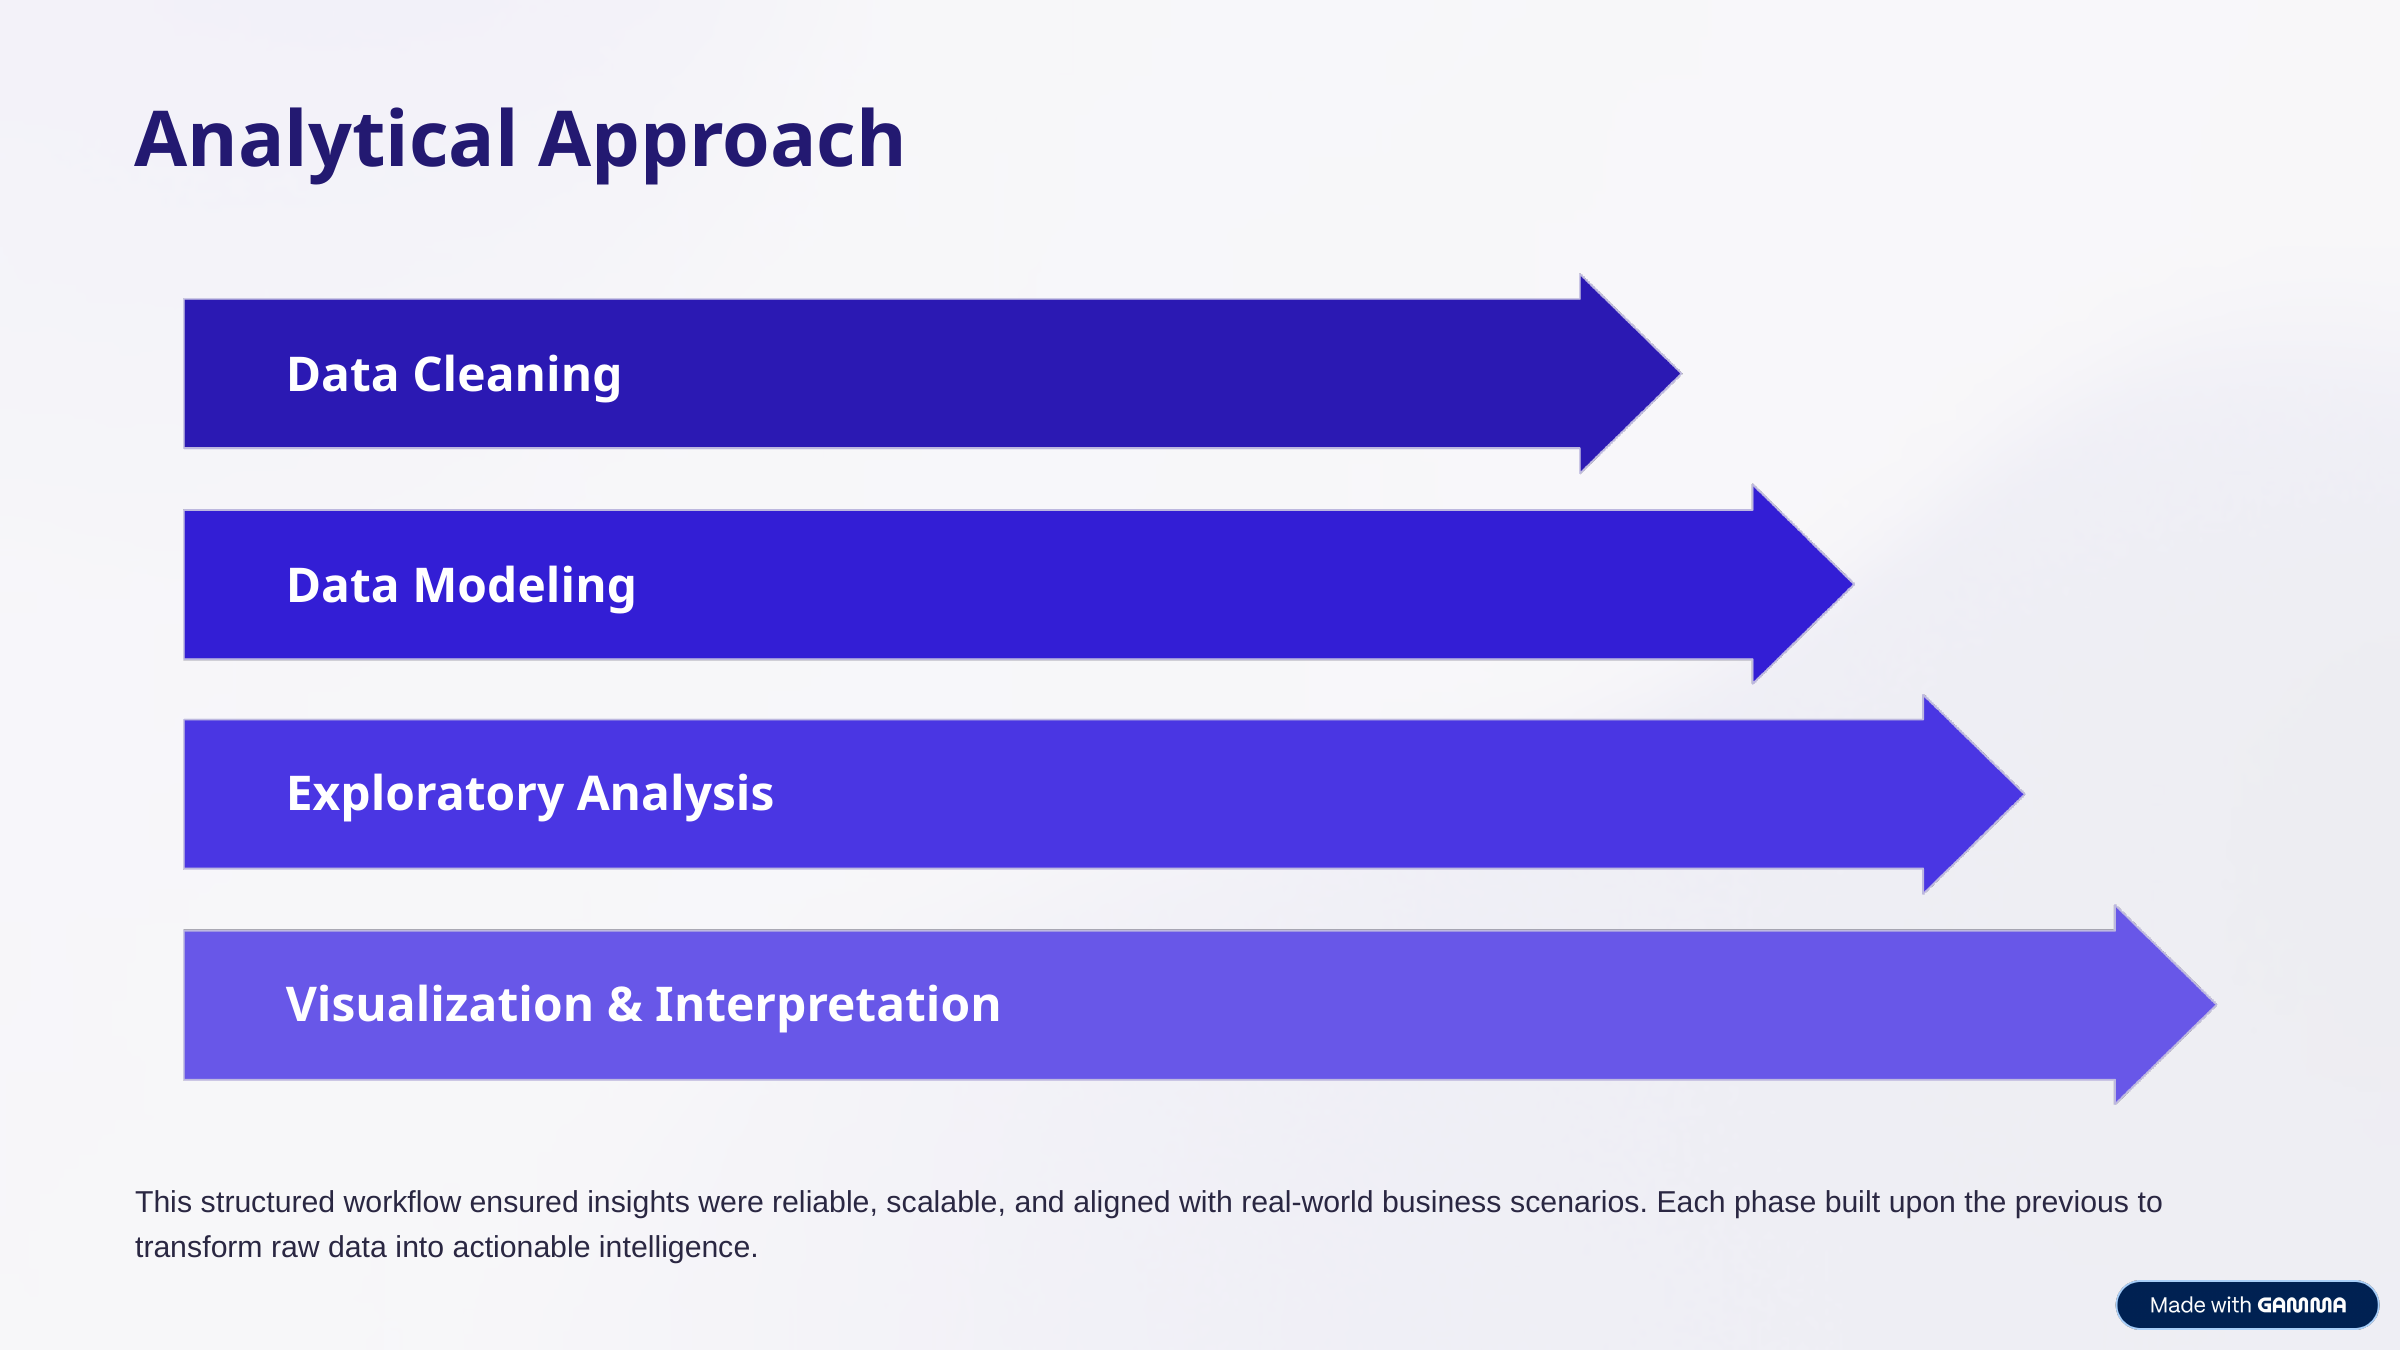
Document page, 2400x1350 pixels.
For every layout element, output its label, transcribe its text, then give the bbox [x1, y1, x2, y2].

picture [143, 233, 2257, 1145]
text_box Analytical Approach [134, 86, 907, 183]
picture [2106, 1271, 2389, 1339]
text_box This structured workflow ensured insights were reliable, scalable, and aligned with real-world business scenarios. Each phase built upon the previous to transform raw data into actionable intelligence. [134, 1173, 2265, 1264]
